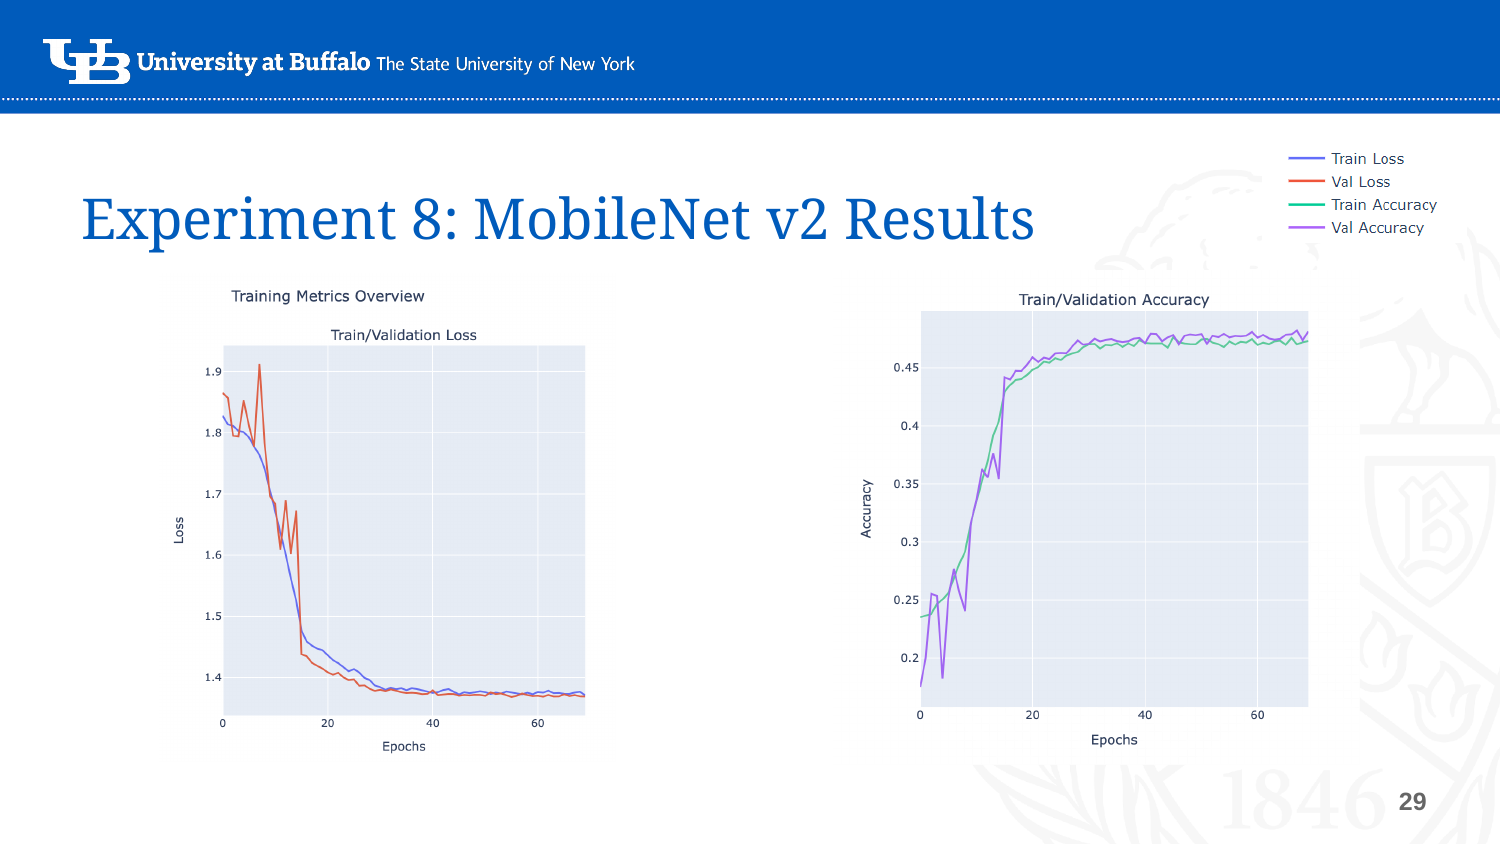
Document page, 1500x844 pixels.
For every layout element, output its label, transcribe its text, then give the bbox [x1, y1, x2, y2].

title Experiment 8: MobileNet v2 Results [69, 105, 1310, 258]
picture [0, 0, 1500, 844]
footer ‹#› [931, 777, 1439, 823]
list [159, 273, 617, 762]
